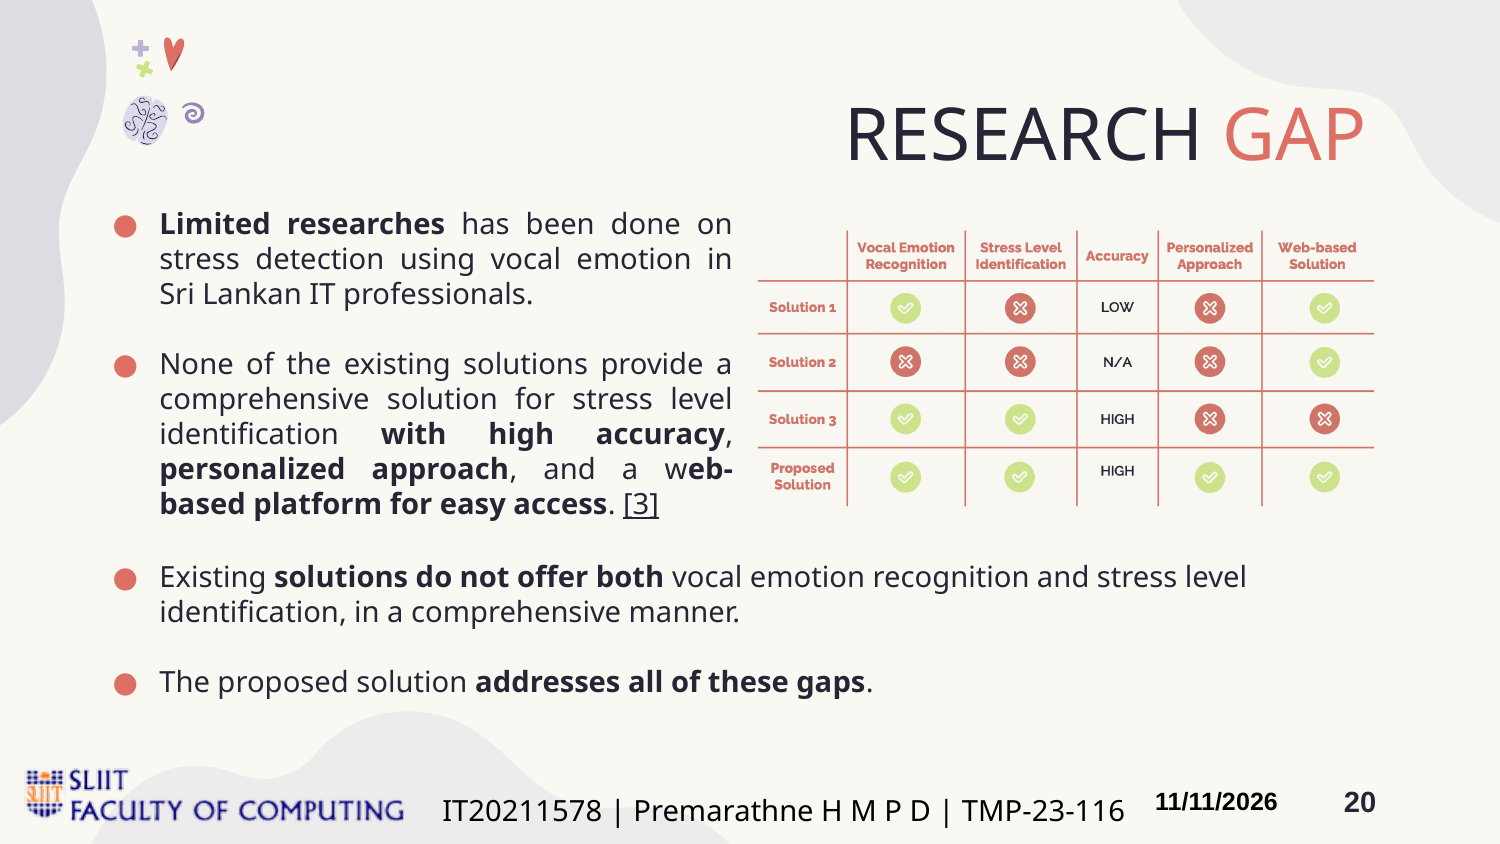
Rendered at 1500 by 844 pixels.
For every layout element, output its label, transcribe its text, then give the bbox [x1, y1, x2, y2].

text_box IT20211578 | Premarathne H M P D | TMP-23-116 [420, 785, 1148, 835]
picture [0, 758, 413, 840]
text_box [159, 37, 191, 72]
text_box Existing solutions do not offer both vocal emotion recognition and stress level identification, in a comprehensive manner. The proposed solution addresses all of these gaps. [97, 508, 1423, 723]
subtitle Limited researches has been done on stress detection using vocal emotion in Sri Lankan IT professionals. None of the existing solutions provide a comprehensive solution for stress level identification with high accuracy, personalized approach, and a web-based platform for easy access. [3] [97, 190, 748, 508]
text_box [135, 63, 154, 78]
title RESEARCH GAP [118, 72, 1382, 167]
picture [749, 220, 1383, 515]
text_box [122, 95, 167, 145]
text_box [182, 102, 205, 124]
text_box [131, 39, 150, 58]
